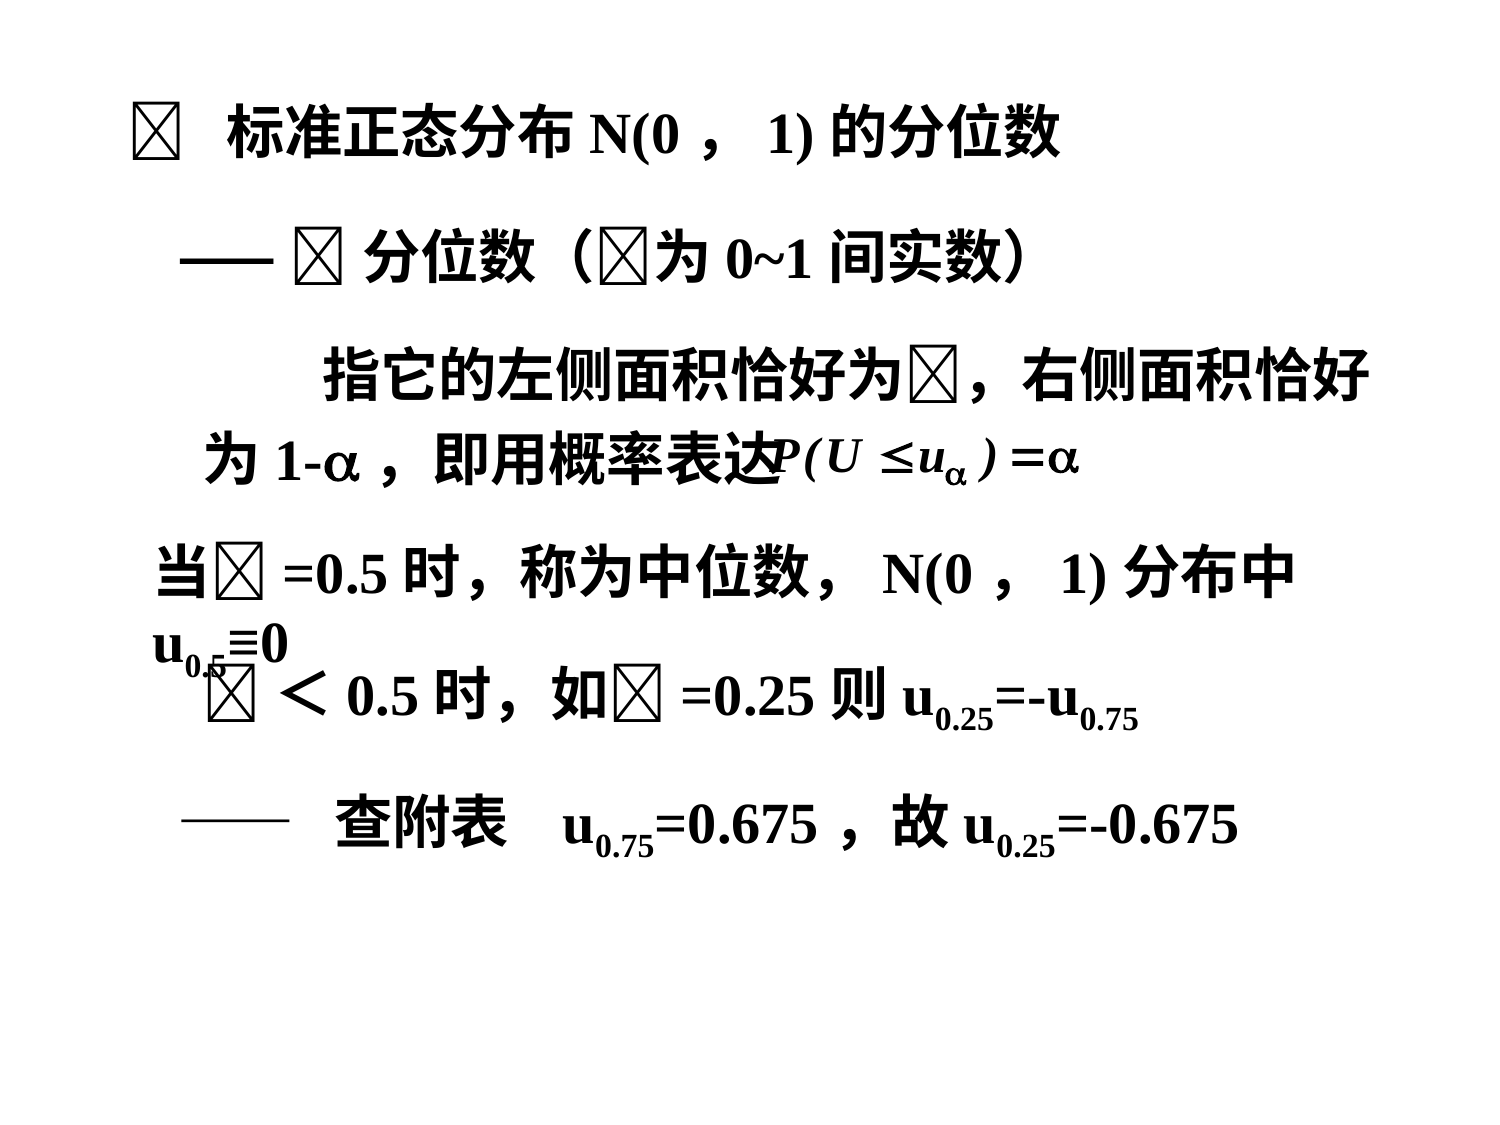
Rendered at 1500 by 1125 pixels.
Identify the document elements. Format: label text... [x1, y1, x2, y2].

text_box ＜0.5时，如=0.25则u0.25=-u0.75 [187, 650, 1263, 745]
text_box  标准正态分布N(0，1)的分位数 [112, 87, 1200, 173]
text_box —— 查附表 u0.75=0.675，故u0.25=-0.675 [162, 777, 1350, 872]
text_box 当=0.5时，称为中位数，N(0，1)分布中u0.5≡0 [137, 527, 1413, 692]
text_box —— 分位数（为0~1间实数） [162, 212, 1263, 298]
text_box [187, 316, 1413, 501]
